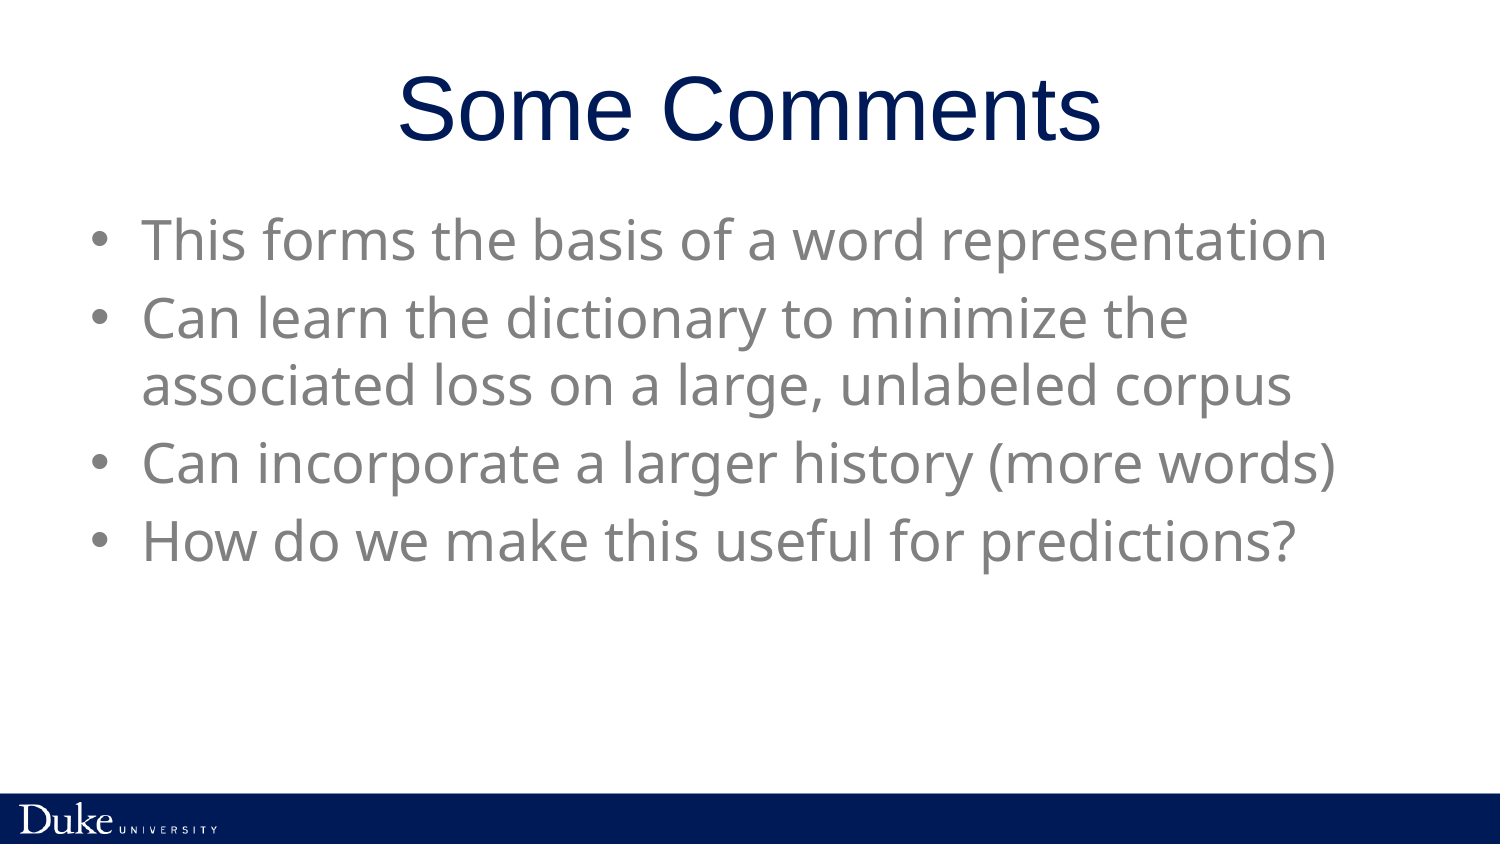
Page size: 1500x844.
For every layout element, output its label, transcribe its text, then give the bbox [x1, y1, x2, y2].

list This forms the basis of a word representation Can learn the dictionary to minimize the associated loss on a large, unlabeled corpus Can incorporate a larger history (more words) How do we make this useful for predictions? [75, 196, 1425, 754]
picture [0, 0, 1500, 844]
title Some Comments [75, 33, 1425, 175]
